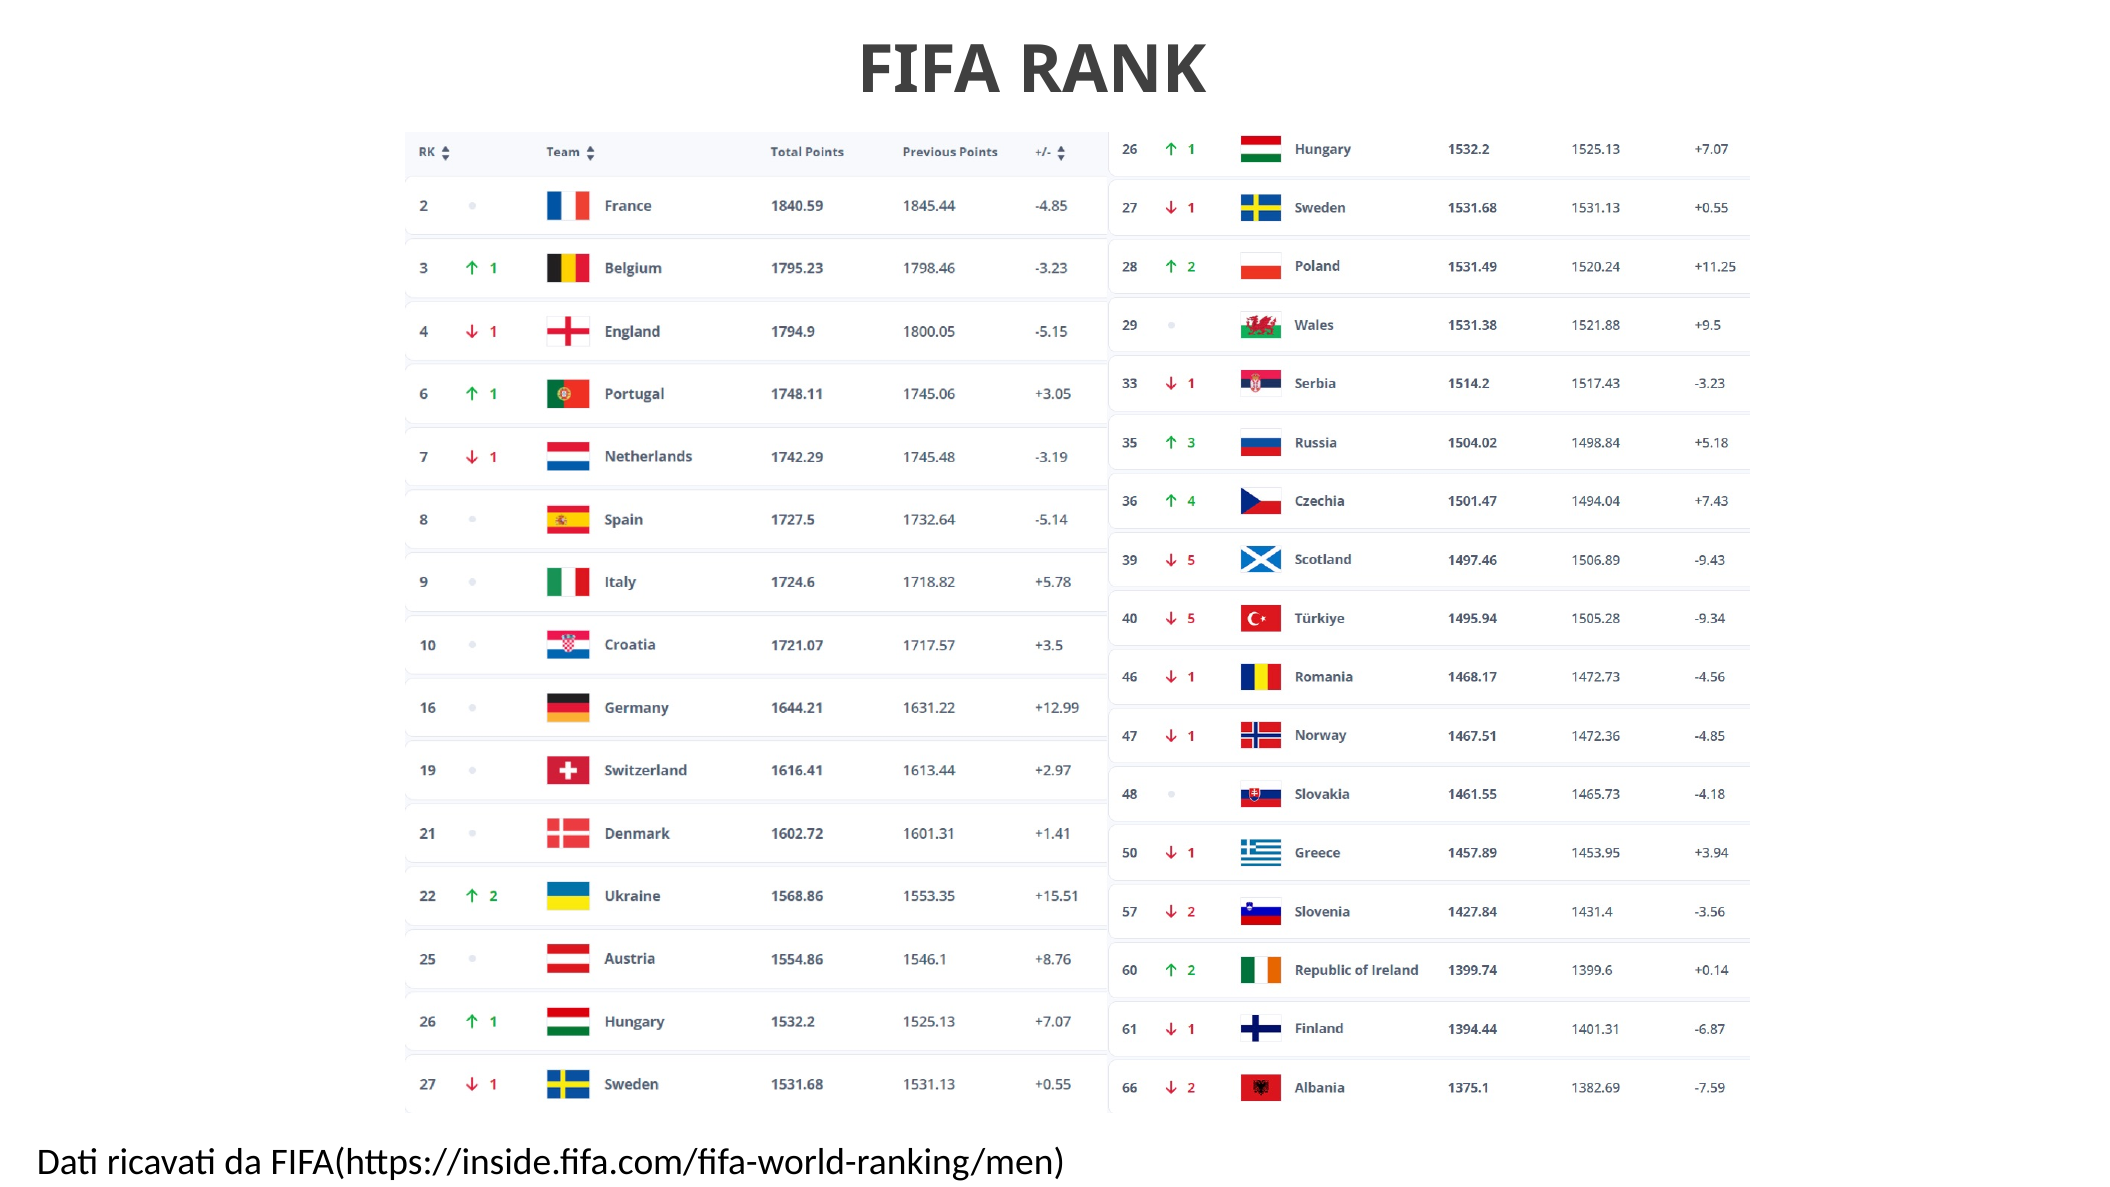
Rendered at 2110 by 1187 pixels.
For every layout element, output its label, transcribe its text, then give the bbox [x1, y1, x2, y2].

text_box FIFA RANK [857, 26, 2110, 107]
text_box Dati ricavati da FIFA(https://inside.fifa.com/fifa-world-ranking/men) [22, 1129, 1081, 1187]
picture [404, 132, 1750, 1113]
